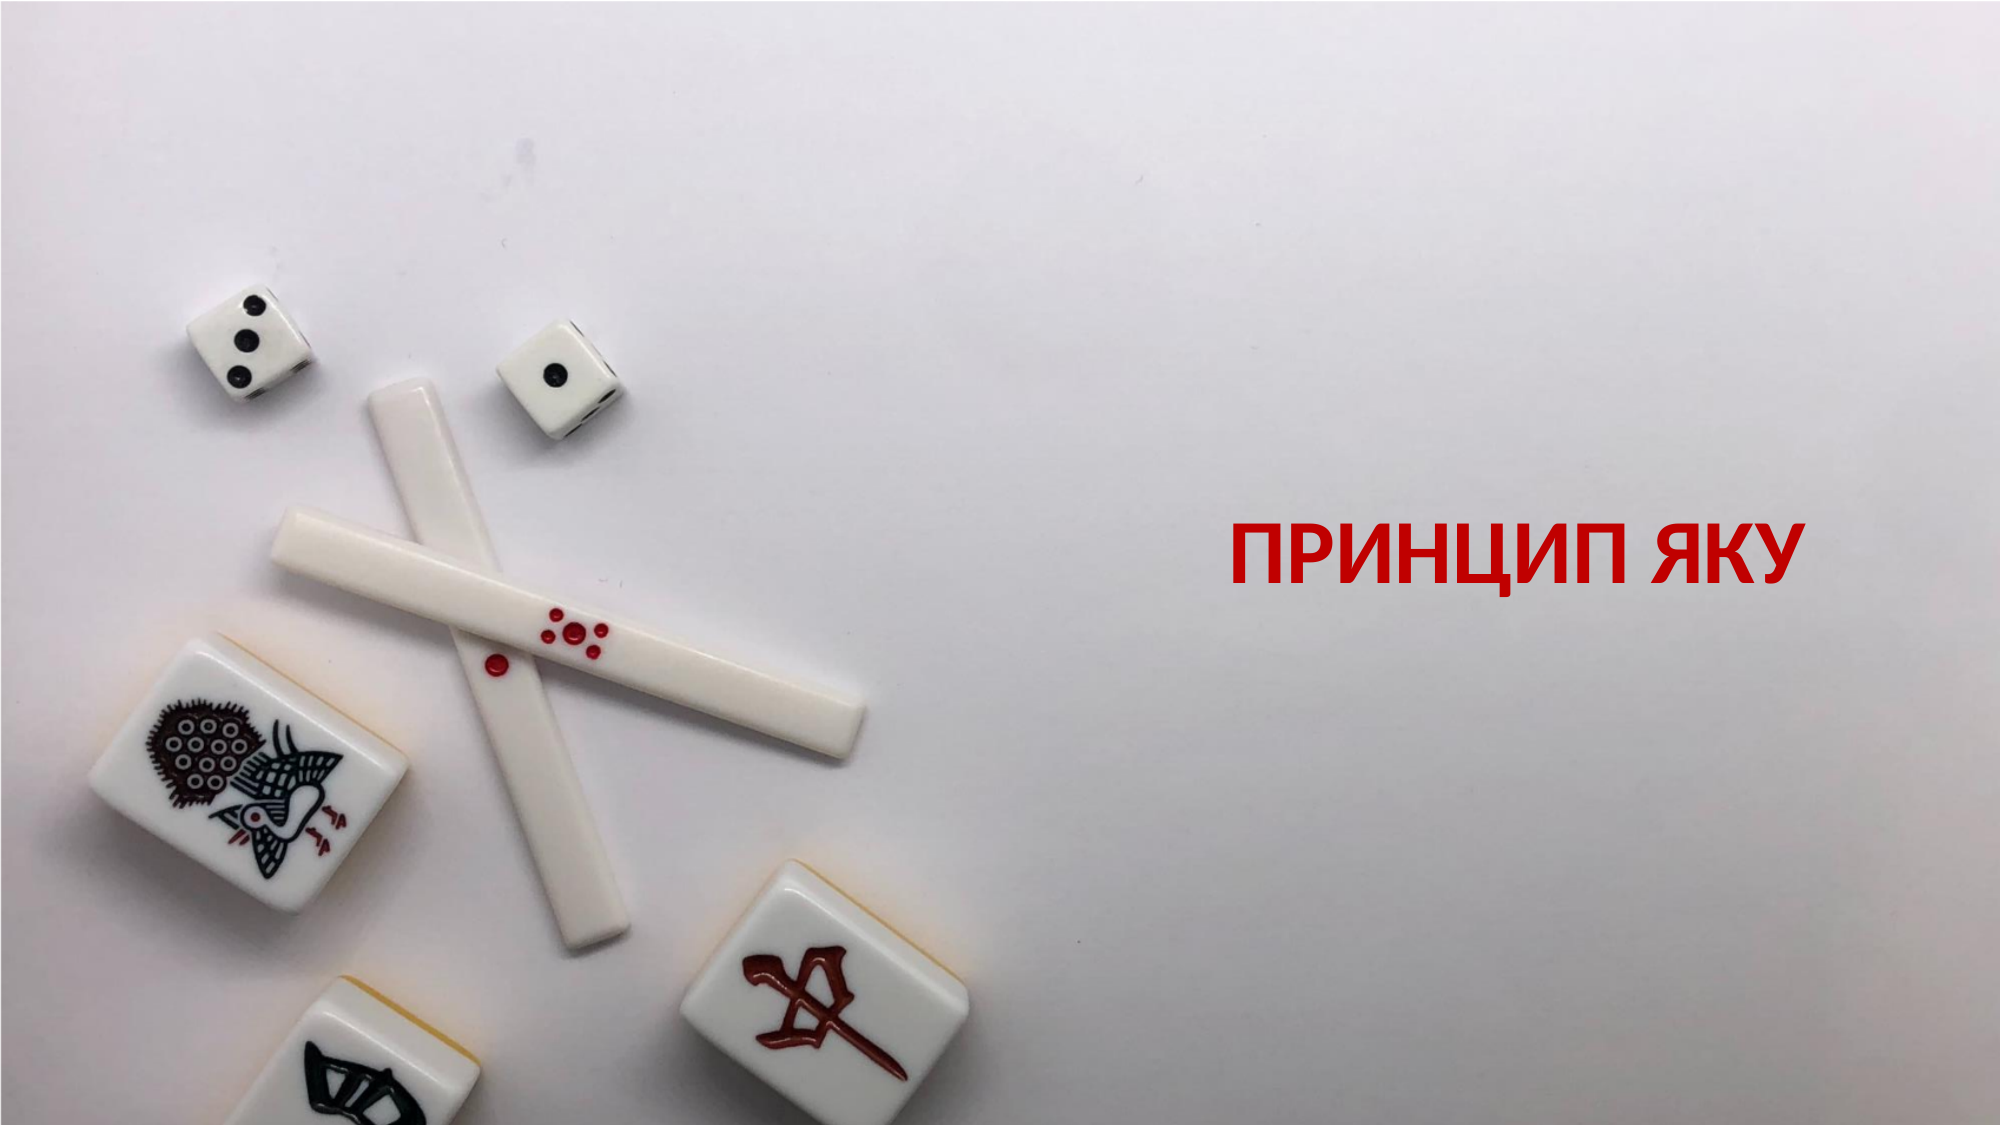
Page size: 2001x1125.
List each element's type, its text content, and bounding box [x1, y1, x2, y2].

picture [3, 0, 1999, 1125]
text_box ПРИНЦИП ЯКУ [1573, 484, 1821, 609]
